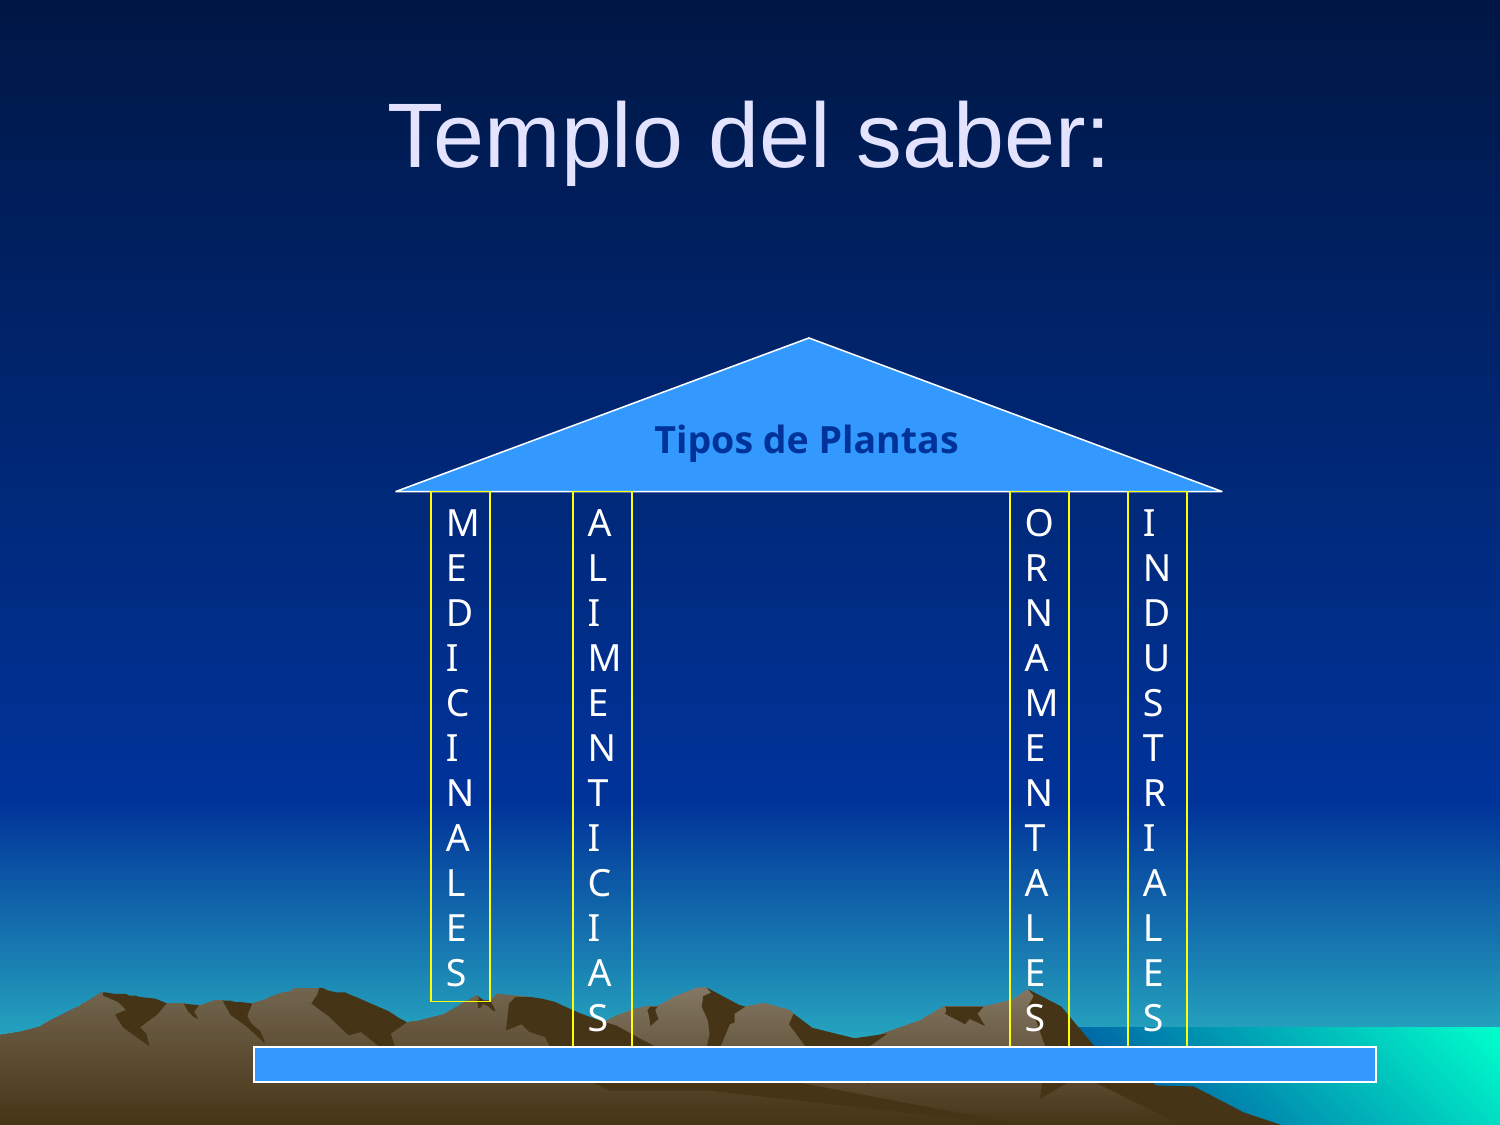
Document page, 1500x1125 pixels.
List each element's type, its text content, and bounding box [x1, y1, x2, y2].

text_box [395, 337, 1223, 492]
title Templo del saber: [74, 37, 1426, 226]
text_box INDUSTRIALES [1128, 491, 1188, 1046]
text_box Tipos de Plantas [620, 408, 1022, 469]
text_box ORNAMENTALES [1009, 491, 1069, 1046]
text_box ALIMENTICIAS [572, 491, 632, 1046]
text_box [253, 1046, 1376, 1083]
text_box MEDICINALES [430, 491, 491, 1002]
